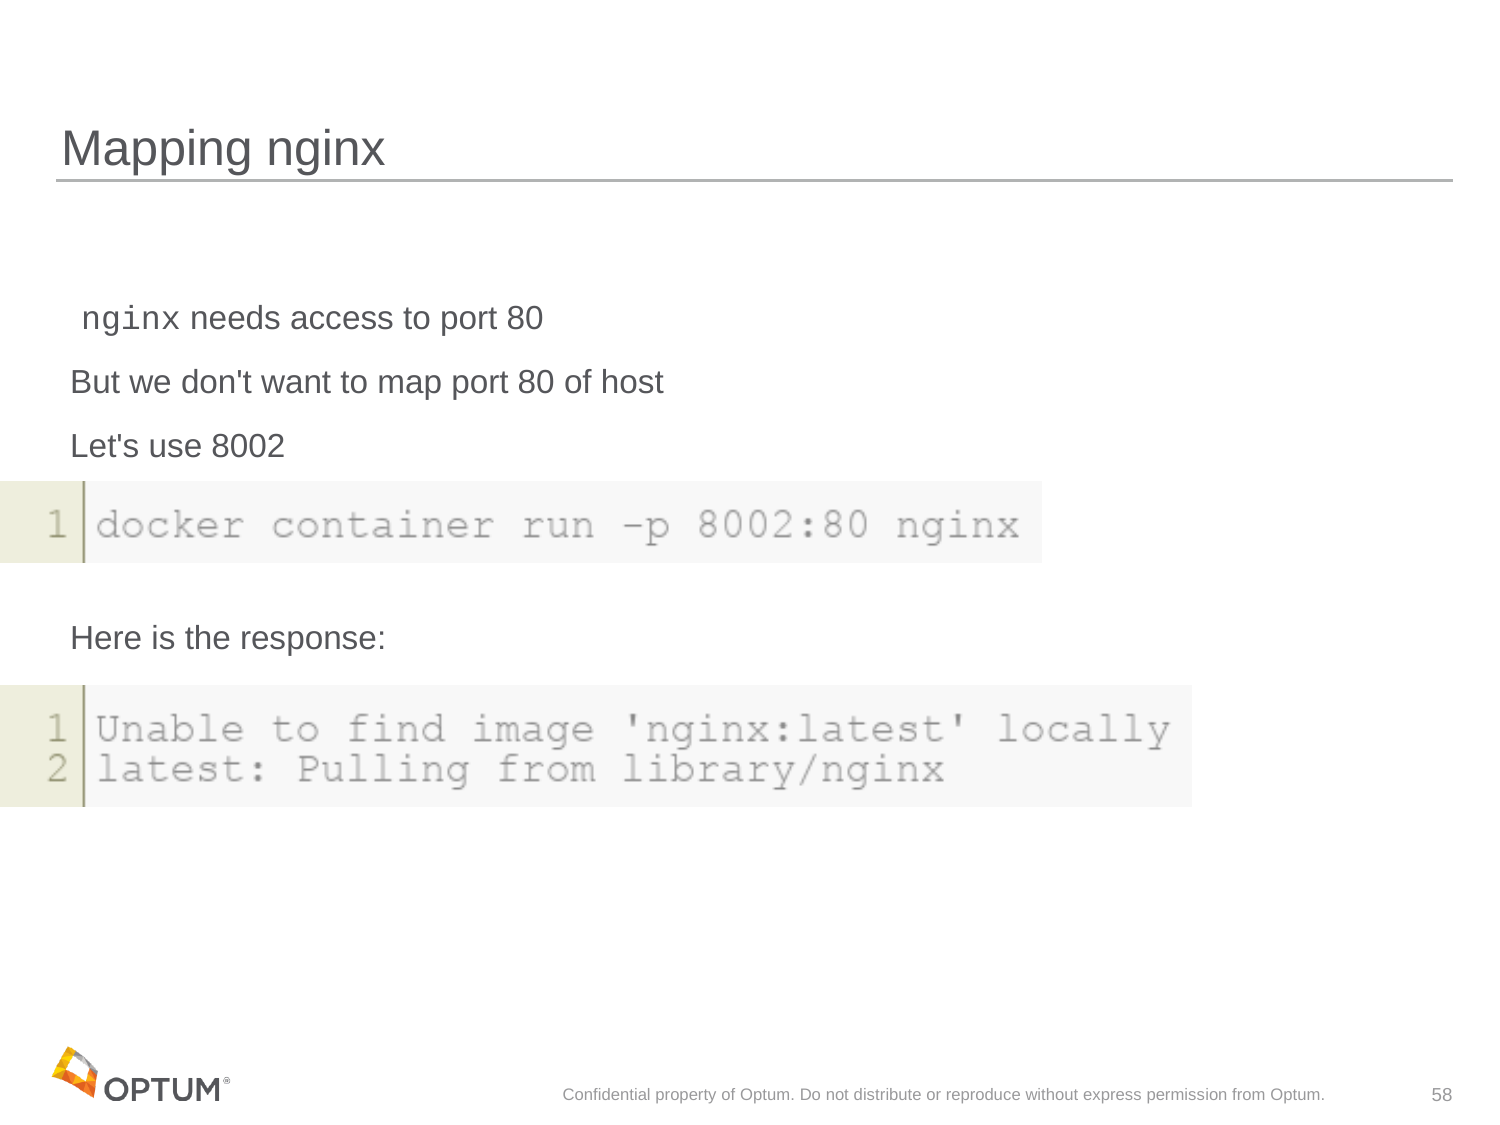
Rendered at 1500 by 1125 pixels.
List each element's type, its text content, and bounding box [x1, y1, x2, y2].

footer Confidential property of Optum. Do not distribute or reproduce without express permission from Optum. [508, 1064, 1381, 1124]
title Mapping nginx [60, 0, 1454, 177]
slide_number 58 [1385, 1064, 1453, 1124]
picture [50, 1044, 231, 1101]
picture [0, 685, 1192, 807]
picture [0, 481, 1042, 563]
list nginx needs access to port 80 But we don't want to map port 80 of host Let's use 8002 Here is the response: [60, 299, 1454, 968]
